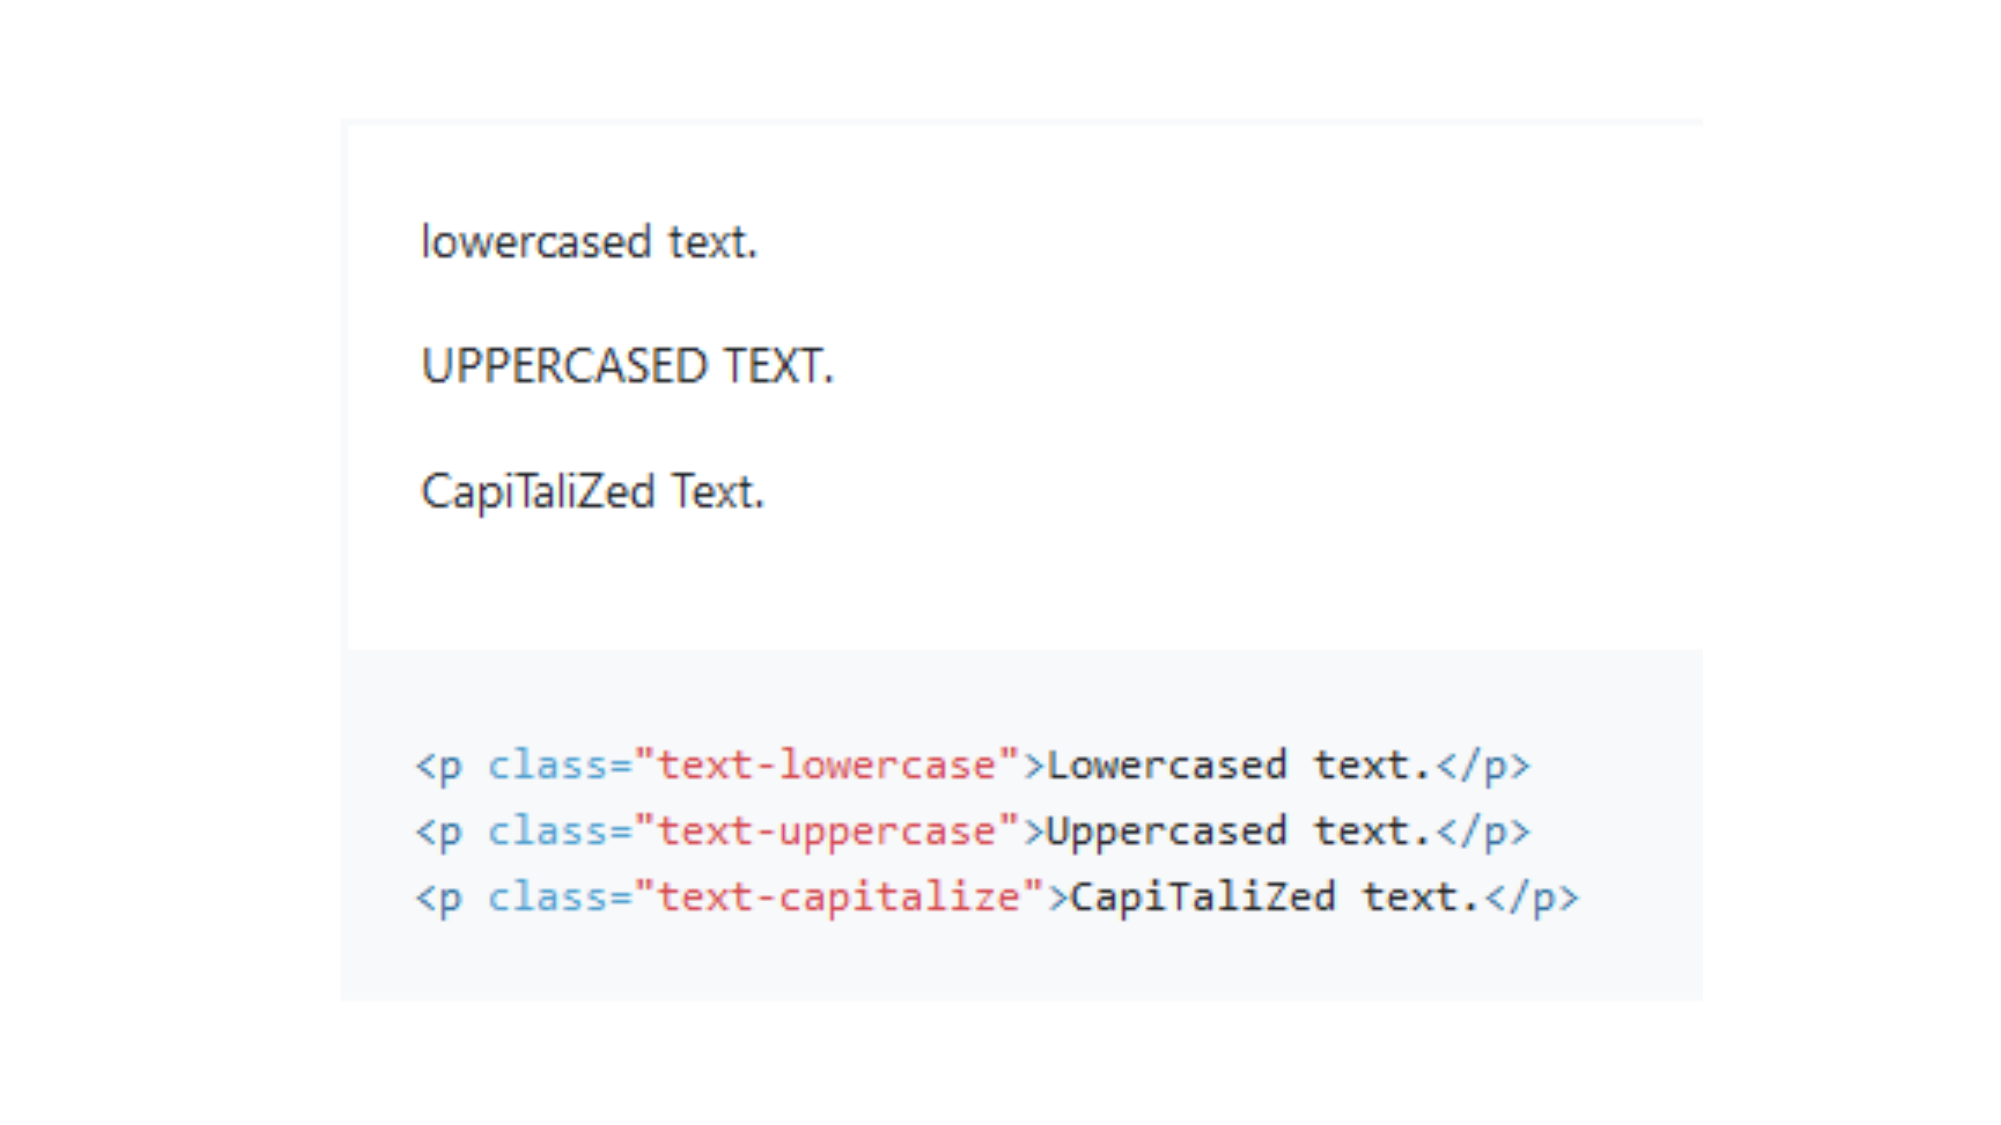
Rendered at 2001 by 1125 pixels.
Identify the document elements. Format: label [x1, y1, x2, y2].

picture [297, 85, 1703, 1040]
